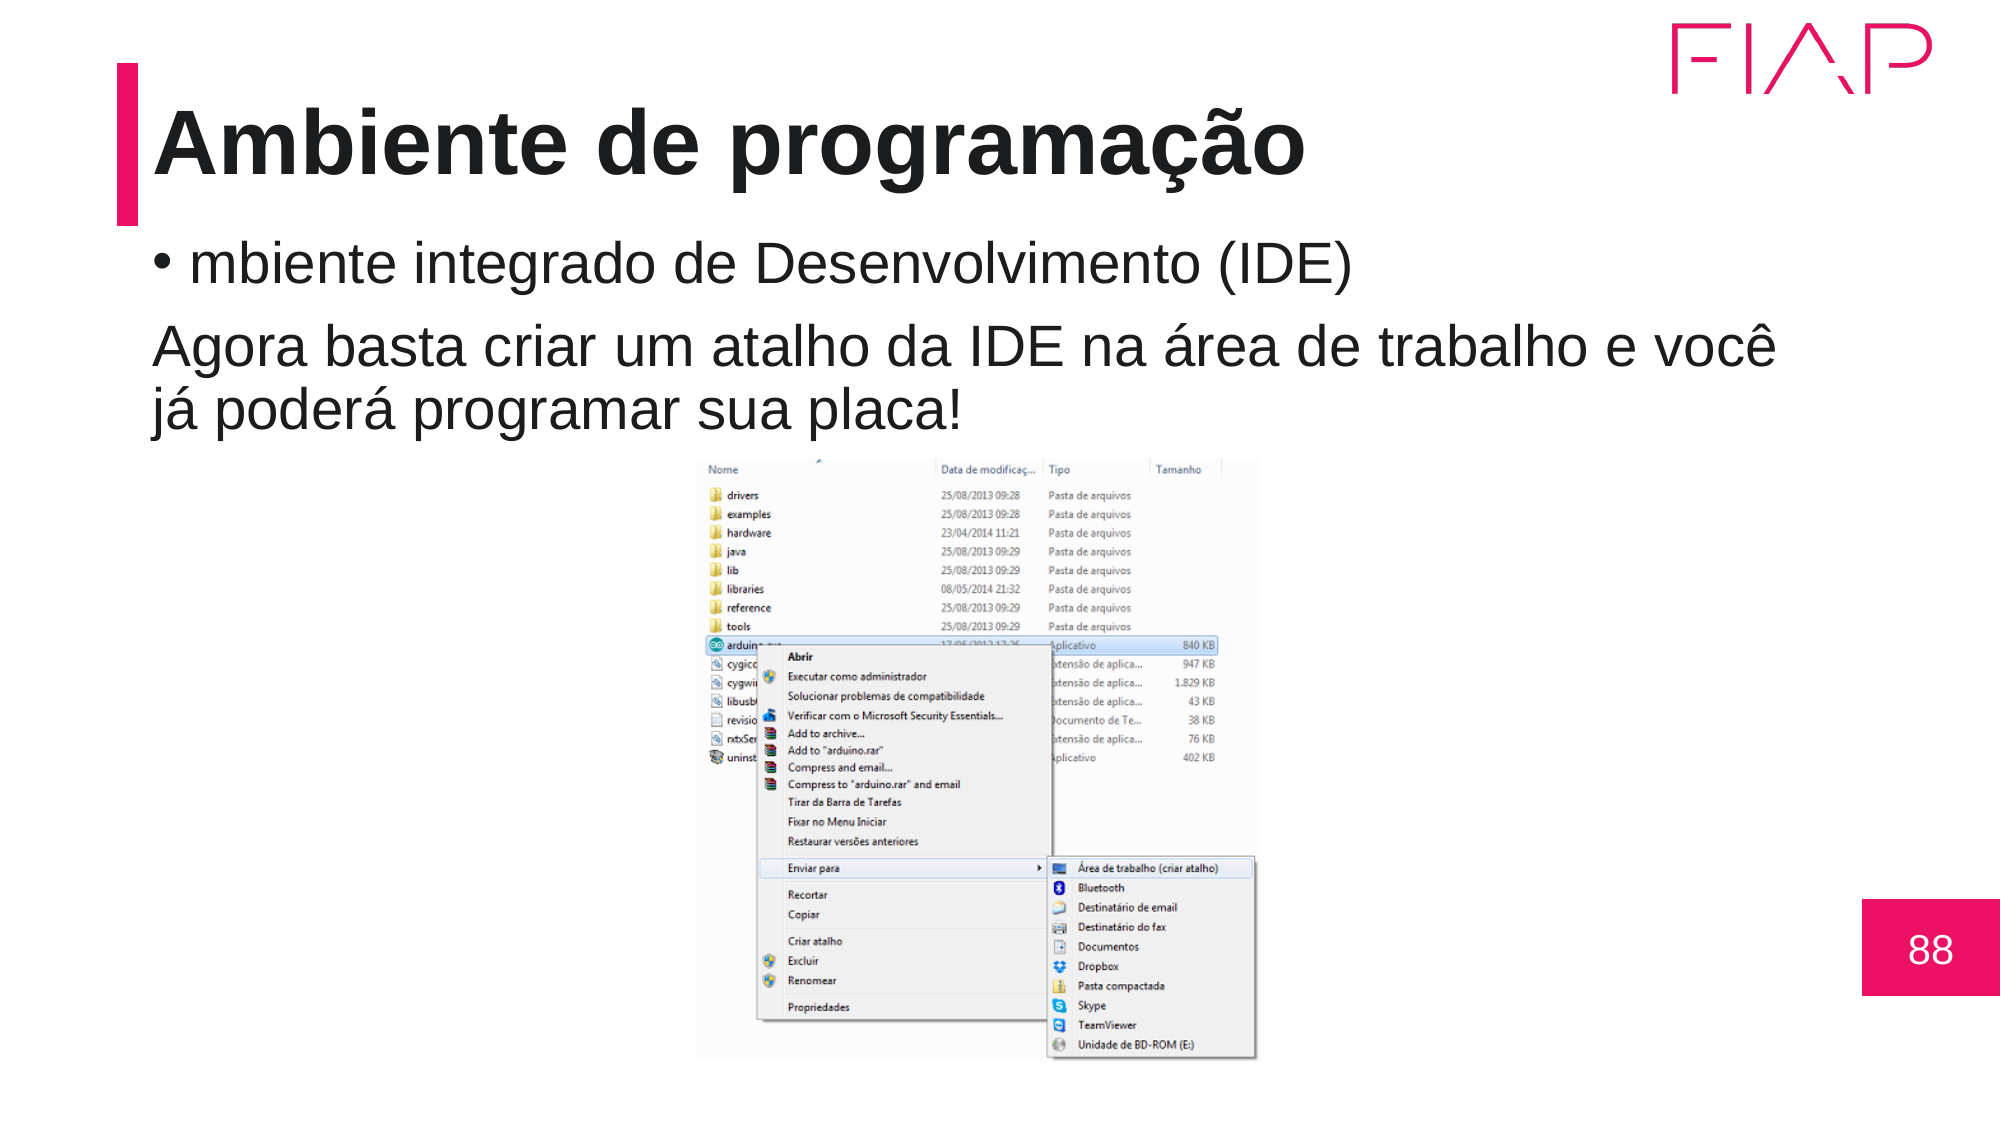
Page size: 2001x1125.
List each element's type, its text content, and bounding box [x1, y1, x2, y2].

picture [117, 63, 137, 226]
title Ambiente de programação [137, 63, 1863, 226]
picture [1862, 978, 2000, 996]
picture [1862, 899, 2000, 917]
picture [1672, 23, 1932, 94]
slide_number 88 [1862, 917, 2000, 978]
picture [654, 452, 1263, 1062]
list mbiente integrado de Desenvolvimento (IDE) Agora basta criar um atalho da IDE na área de trabalho e você já poderá programar sua placa! [137, 225, 1796, 1007]
